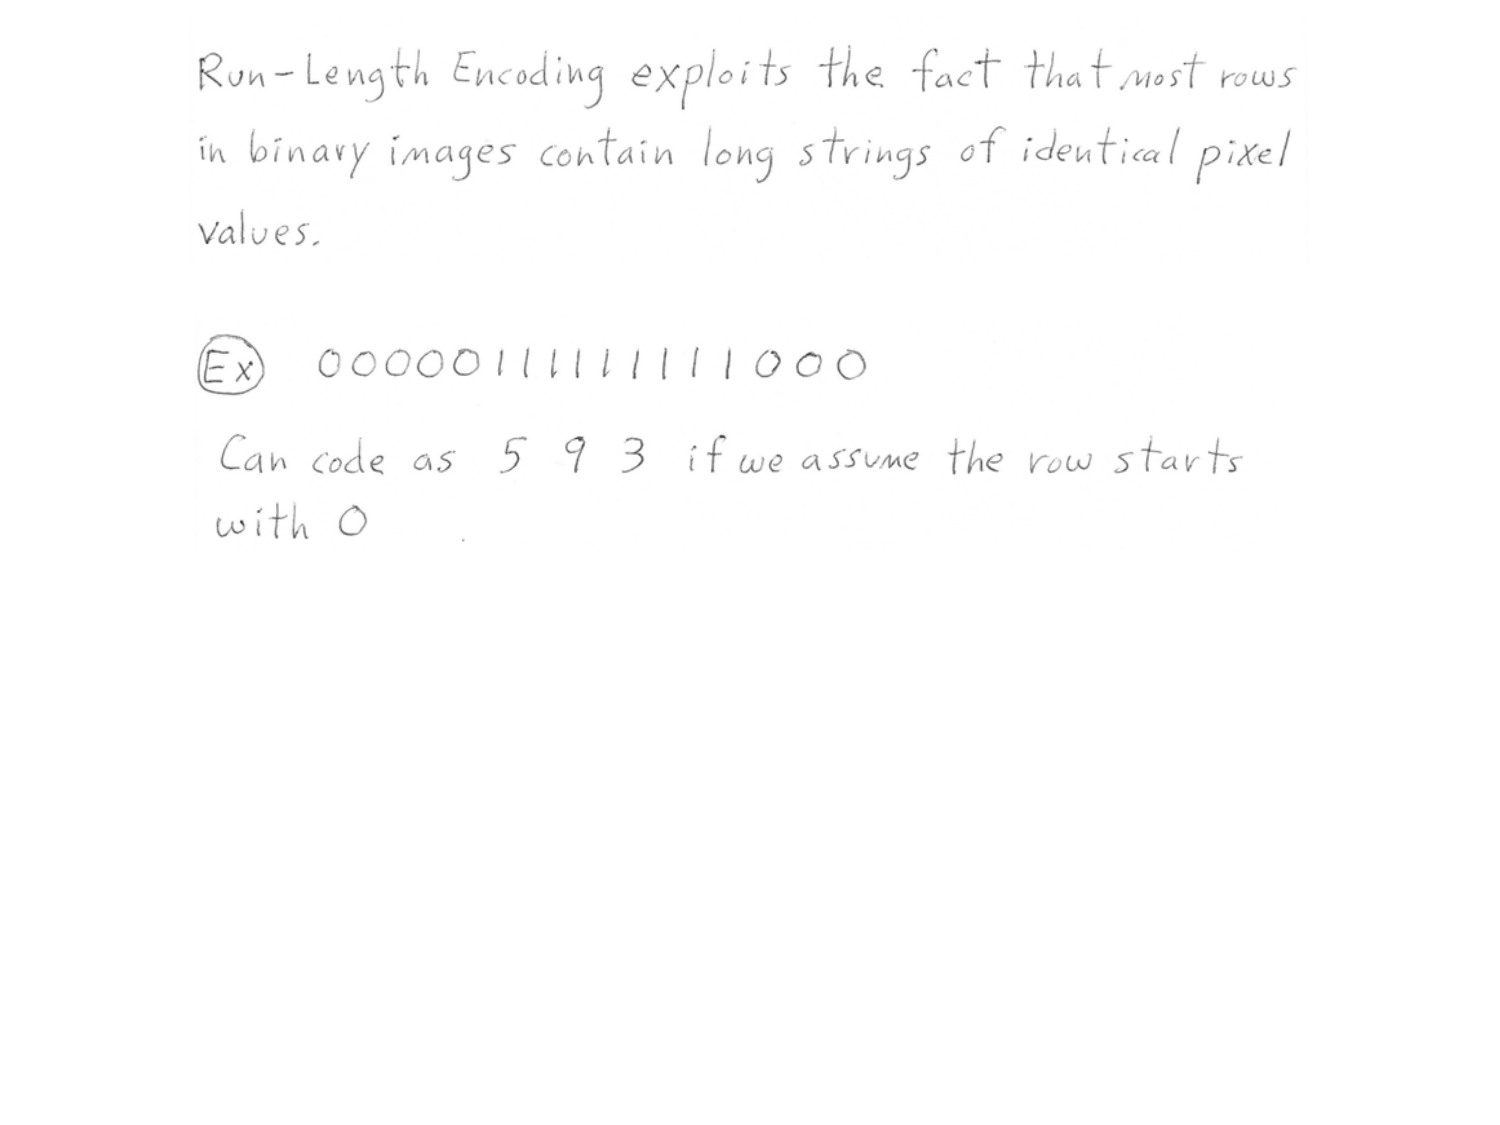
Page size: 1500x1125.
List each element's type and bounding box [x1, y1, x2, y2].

picture [194, 314, 1277, 551]
picture [188, 14, 1311, 264]
